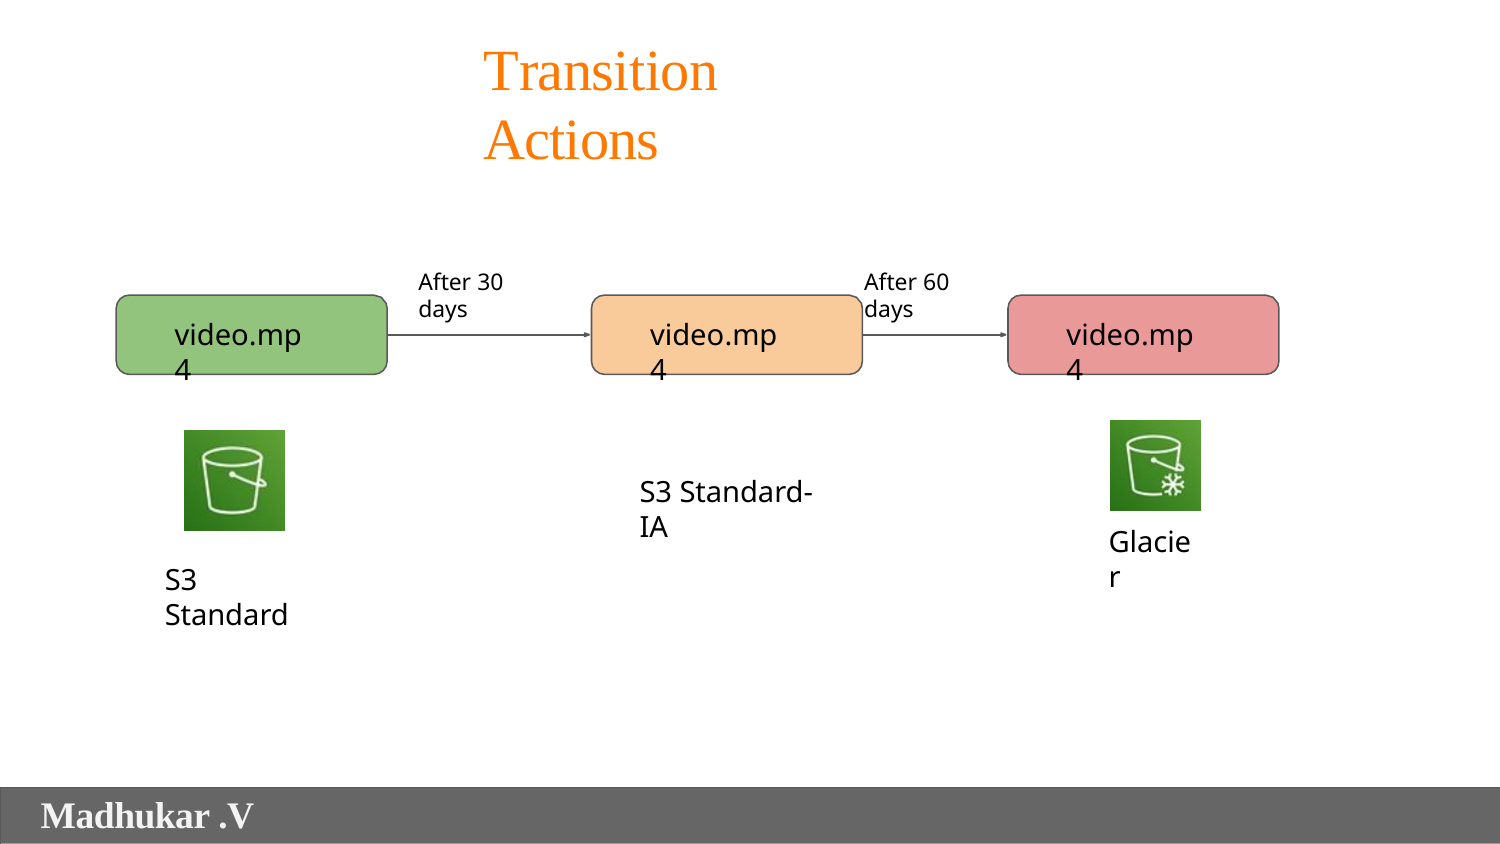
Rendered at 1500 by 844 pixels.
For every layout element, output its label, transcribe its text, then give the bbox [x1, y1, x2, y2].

picture [1109, 420, 1201, 512]
text_box After 30 days [416, 265, 556, 323]
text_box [386, 331, 1007, 338]
title Transition Actions [481, 29, 905, 173]
text_box S3 Standard [162, 559, 329, 632]
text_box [590, 346, 864, 376]
text_box Glacier [1106, 521, 1203, 594]
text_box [0, 786, 1500, 844]
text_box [1006, 294, 1280, 376]
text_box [115, 294, 389, 376]
picture [184, 430, 285, 531]
text_box S3 Standard-IA [637, 470, 841, 543]
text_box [590, 294, 864, 330]
text_box After 60 days [862, 265, 1001, 323]
